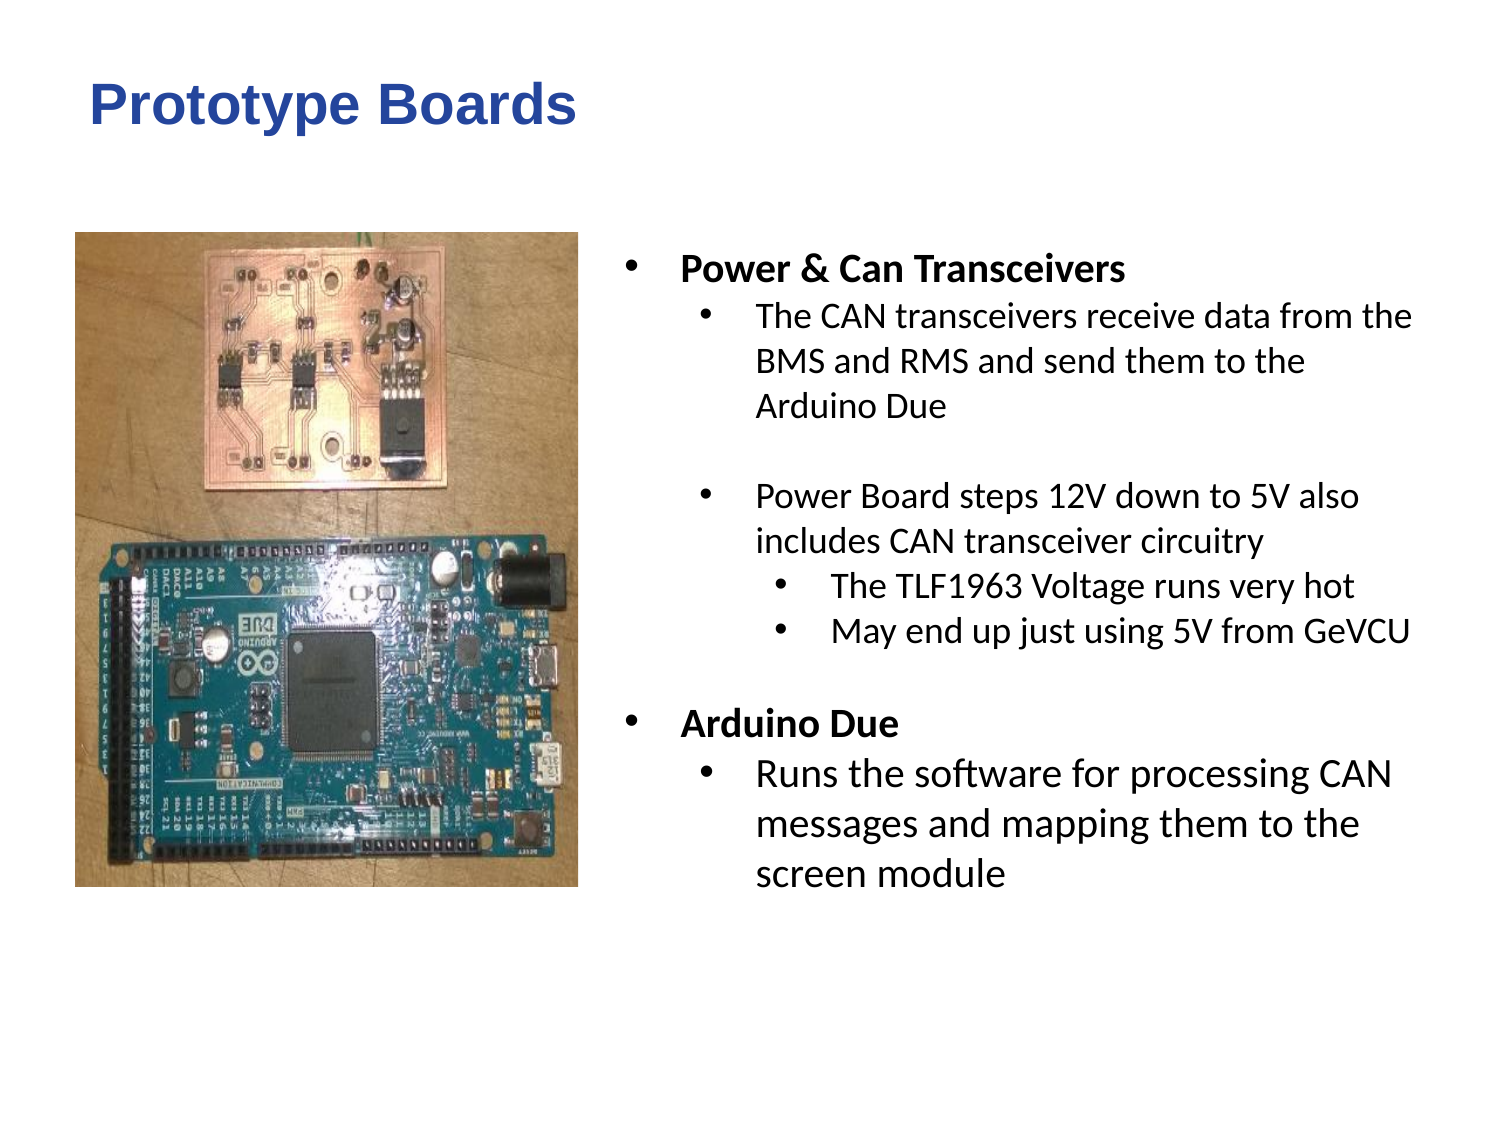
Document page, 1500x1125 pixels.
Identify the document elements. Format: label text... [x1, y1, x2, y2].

text_box Power & Can Transceivers The CAN transceivers receive data from the BMS and RMS and send them to the Arduino Due Power Board steps 12V down to 5V also includes CAN transceiver circuitry The TLF1963 Voltage runs very hot May end up just using 5V from GeVCU Arduino Due Runs the software for processing CAN messages and mapping them to the screen module [609, 233, 1441, 998]
text_box Prototype Boards [75, 7, 1425, 195]
picture [74, 232, 579, 887]
